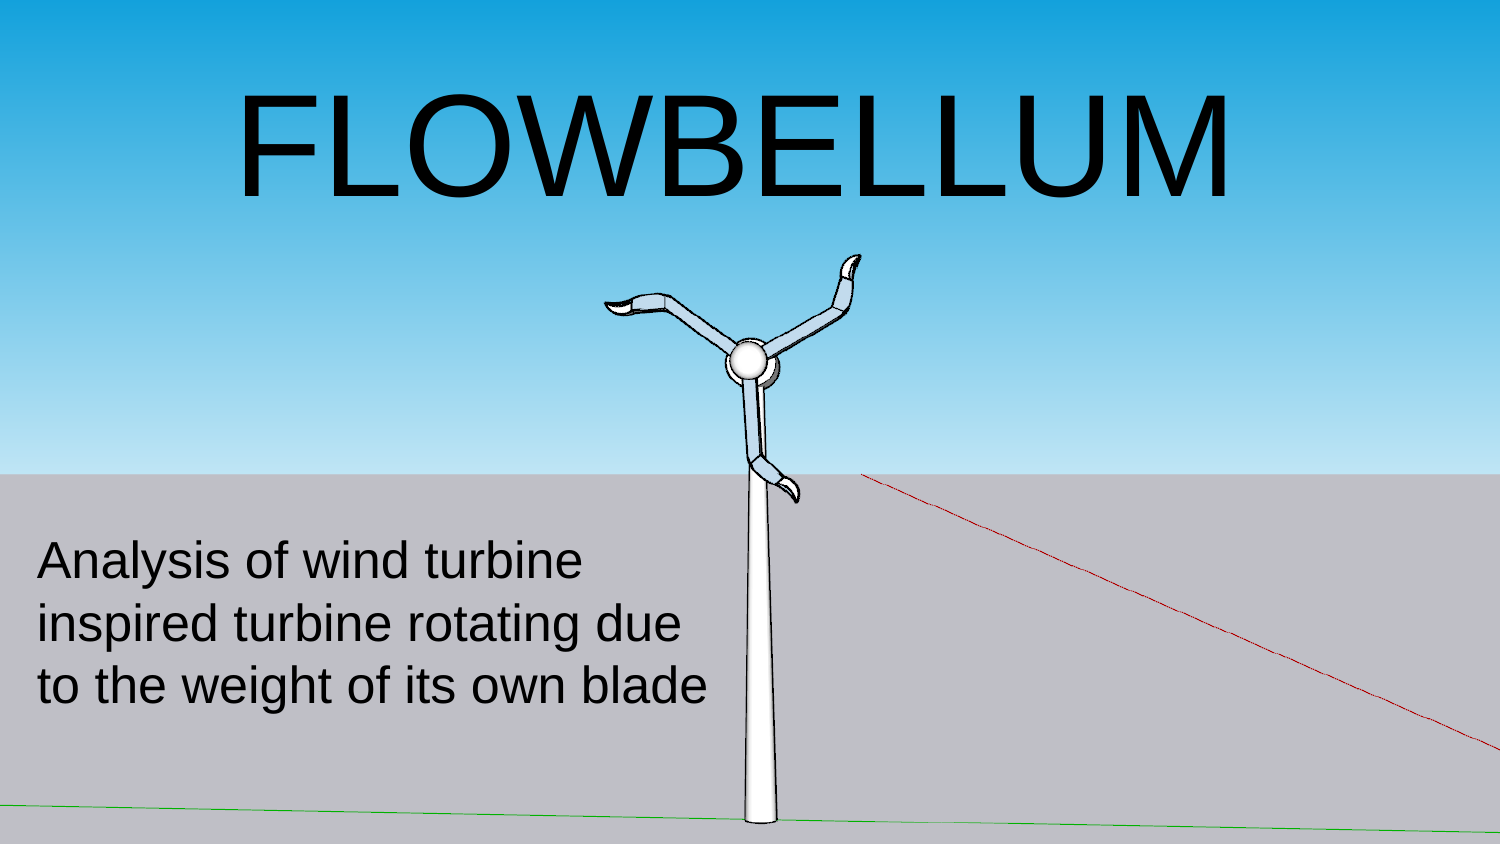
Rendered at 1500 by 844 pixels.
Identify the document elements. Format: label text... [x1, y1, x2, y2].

subtitle Analysis of wind turbine inspired turbine rotating due to the weight of its own blade [21, 511, 734, 760]
picture [0, 0, 1500, 844]
title FLOWBELLUM [62, 9, 1461, 241]
